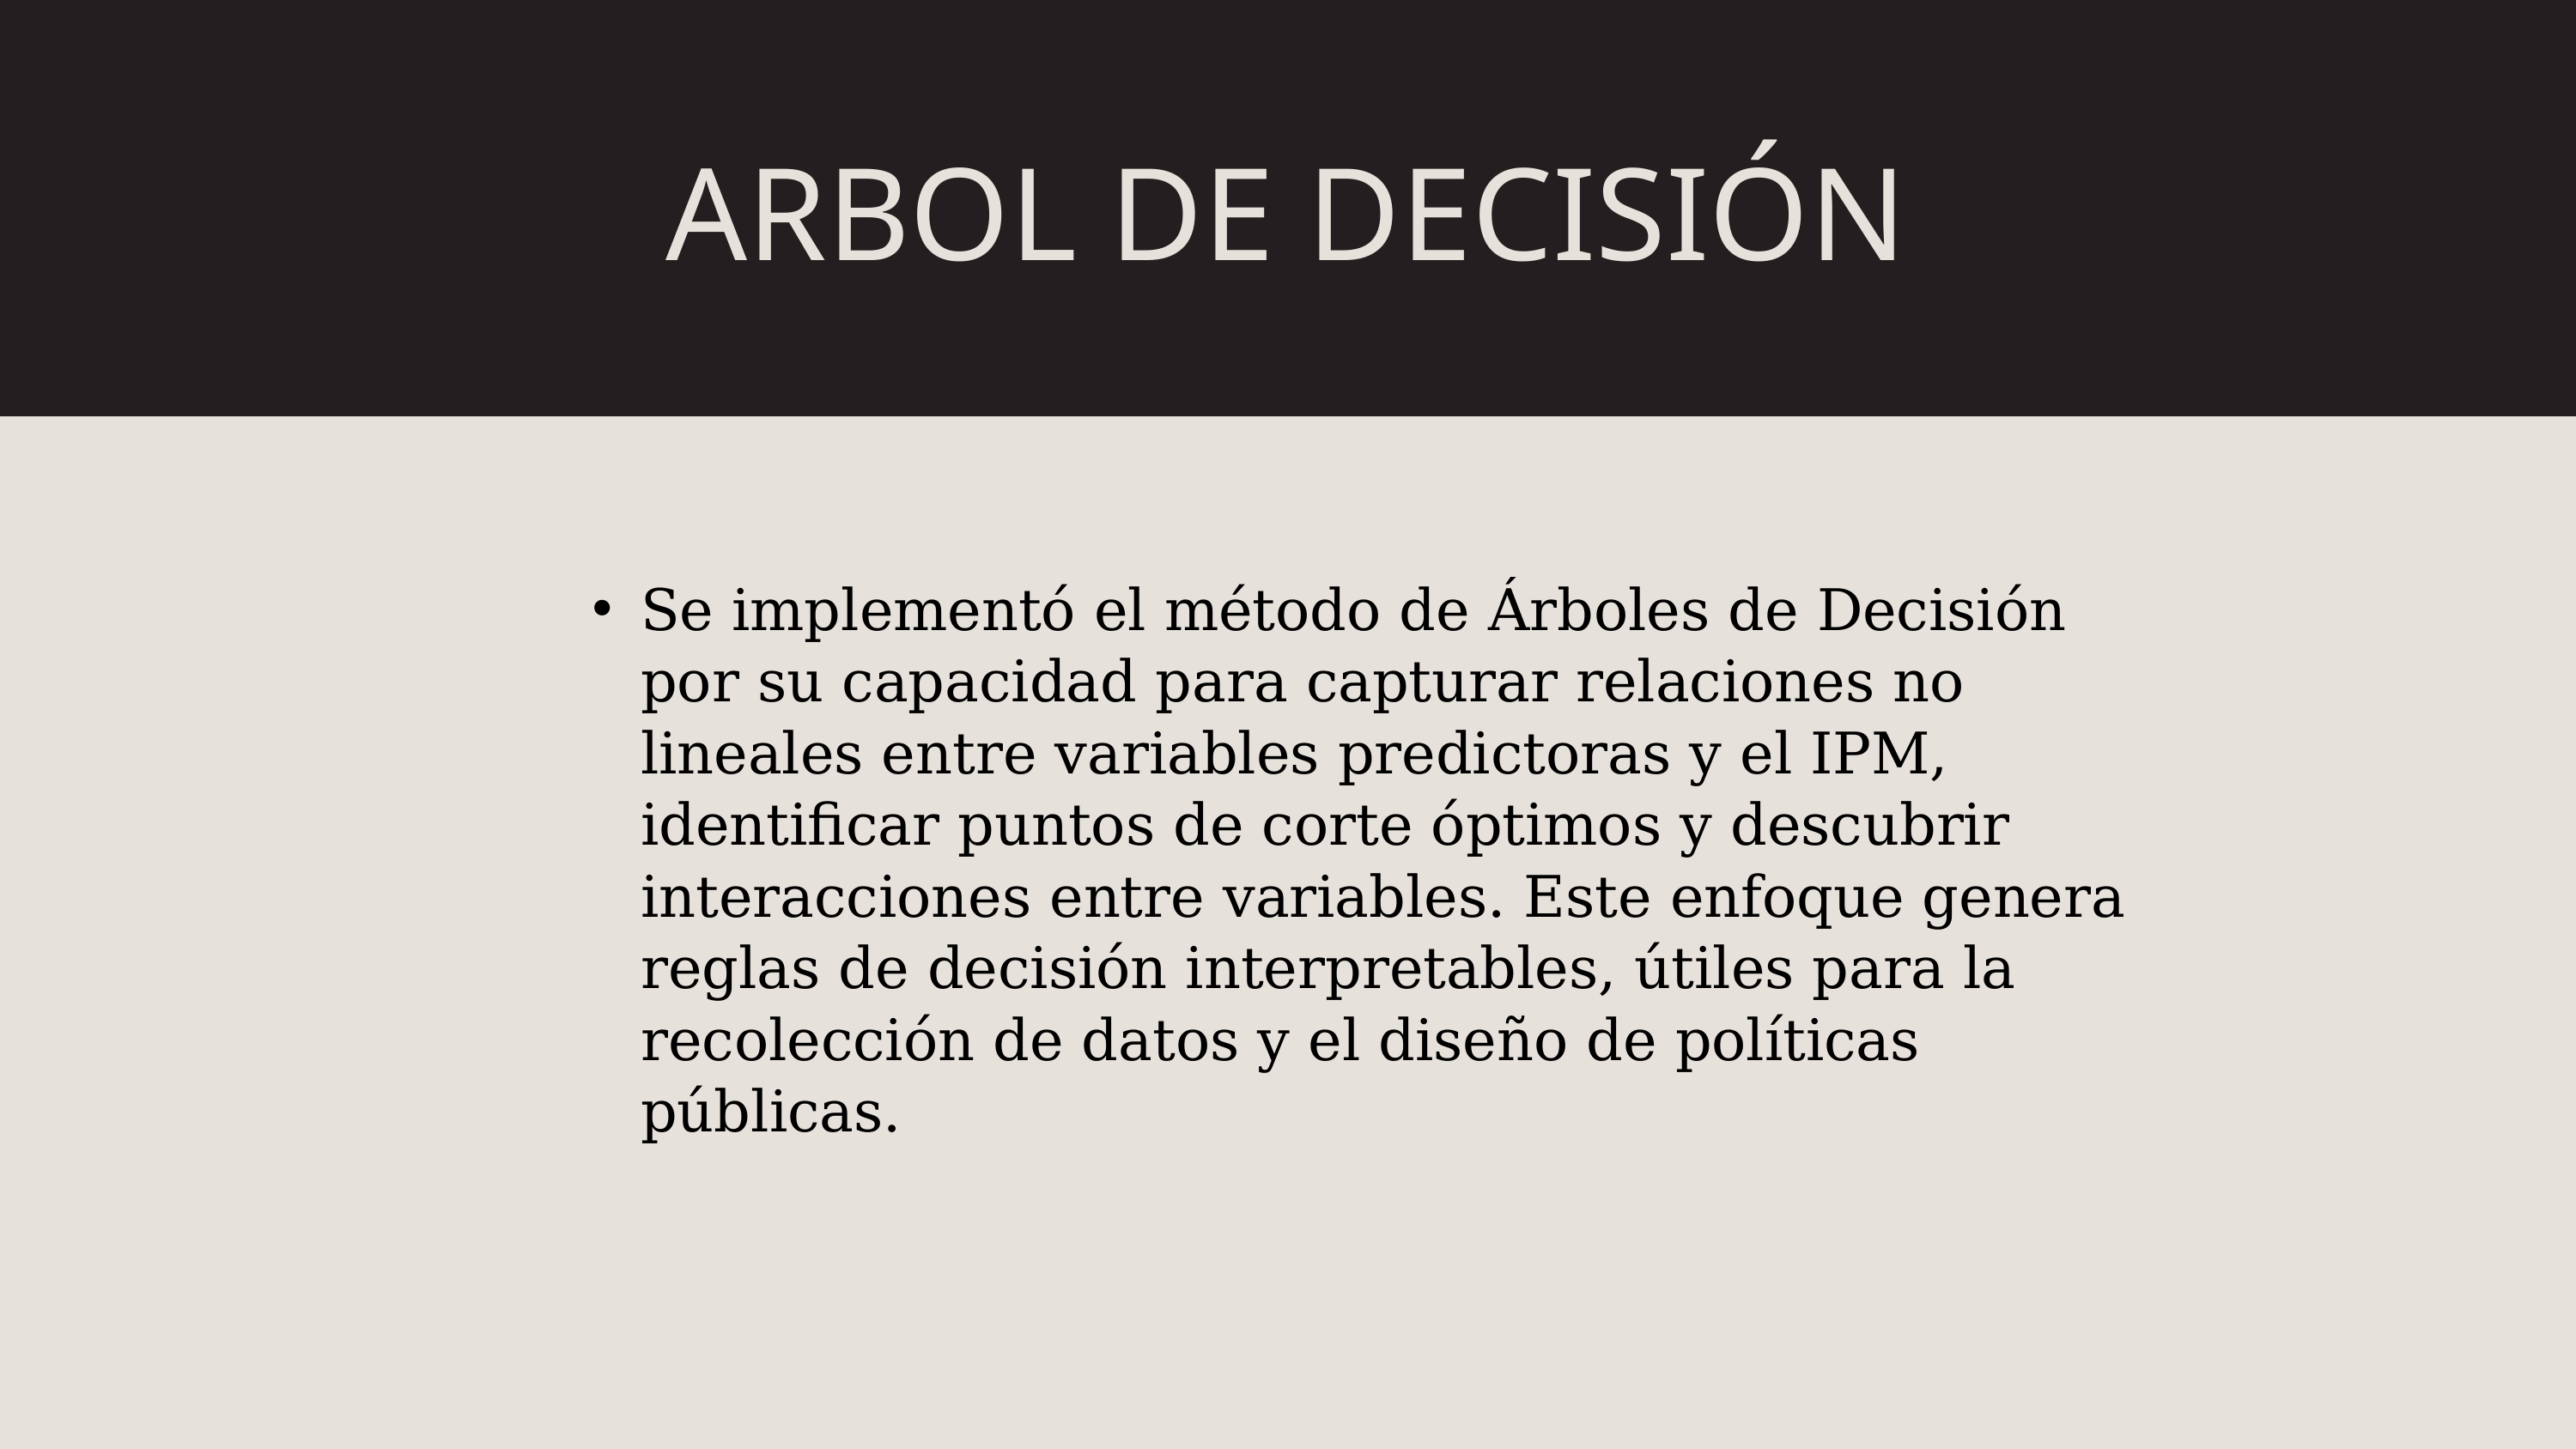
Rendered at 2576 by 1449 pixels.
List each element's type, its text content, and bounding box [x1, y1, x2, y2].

text_box Se implementó el método de Árboles de Decisión por su capacidad para capturar relaciones no lineales entre variables predictoras y el IPM, identificar puntos de corte óptimos y descubrir interacciones entre variables. Este enfoque genera reglas de decisión interpretables, útiles para la recolección de datos y el diseño de políticas públicas. [543, 570, 2166, 1216]
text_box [0, 0, 2576, 417]
